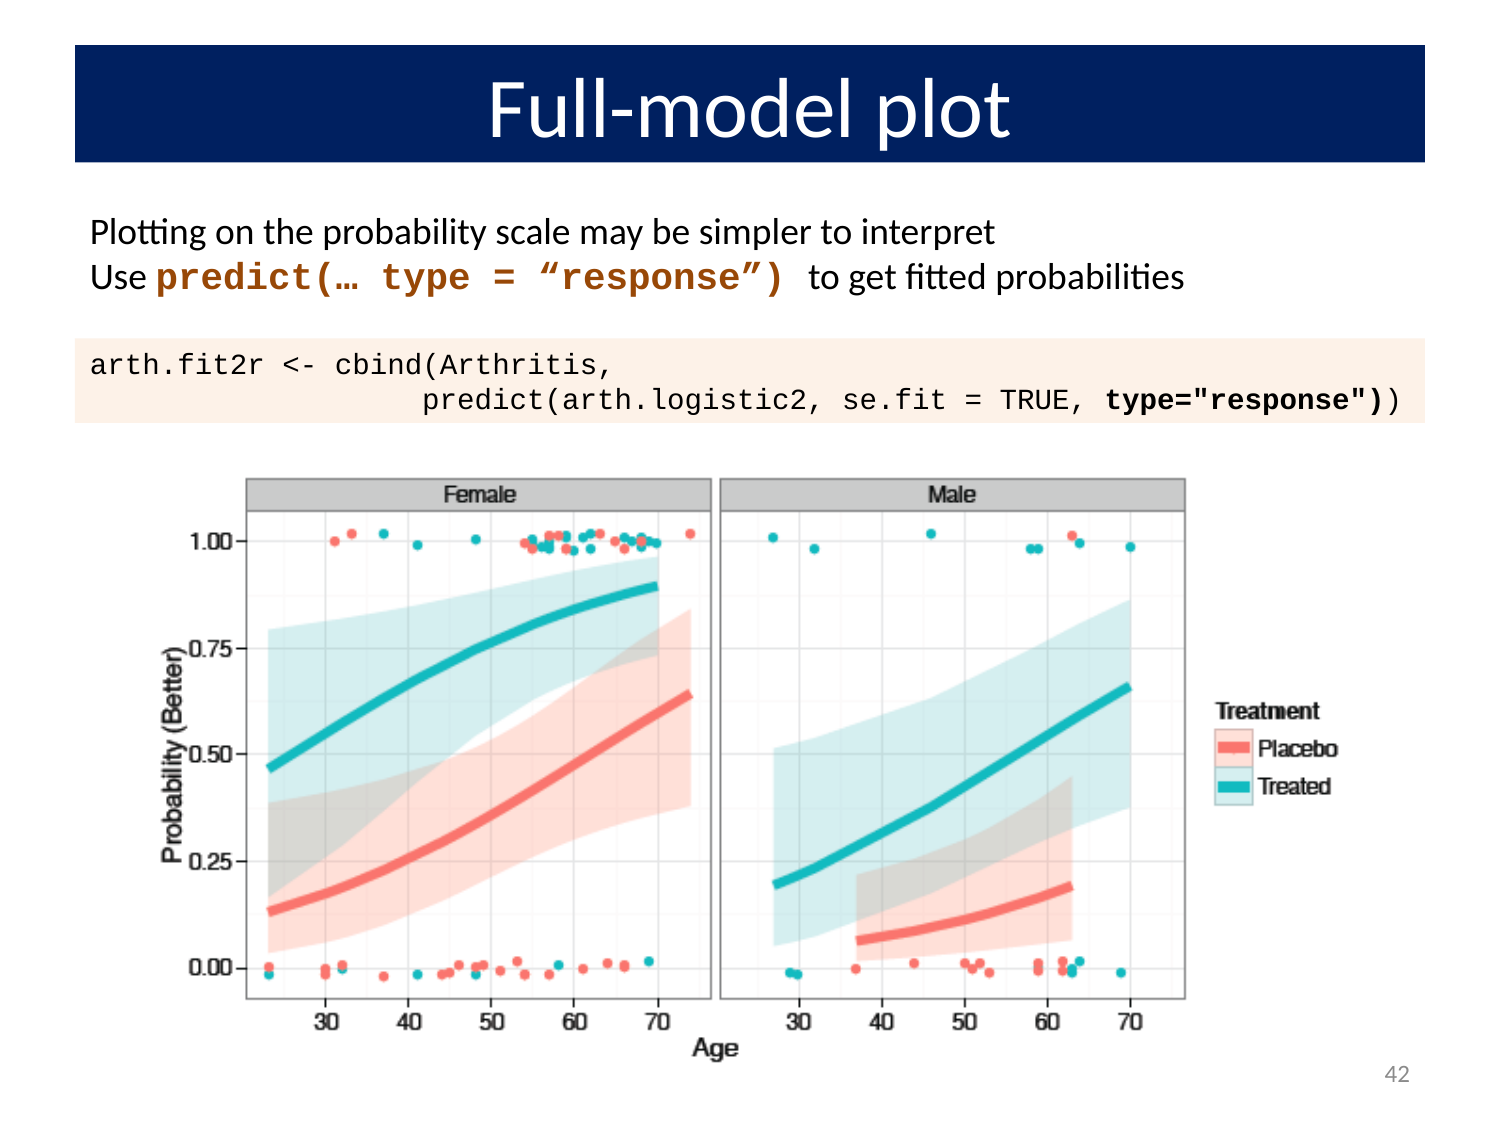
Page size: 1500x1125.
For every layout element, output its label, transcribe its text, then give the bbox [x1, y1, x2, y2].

title Full-model plot [75, 45, 1425, 163]
text_box Plotting on the probability scale may be simpler to interpret Use predict(… type = “response”) to get fitted probabilities [74, 199, 1425, 305]
slide_number 42 [1074, 1042, 1425, 1103]
picture [149, 453, 1351, 1085]
text_box arth.fit2r <- cbind(Arthritis, predict(arth.logistic2, se.fit = TRUE, type="response")) [74, 338, 1425, 423]
